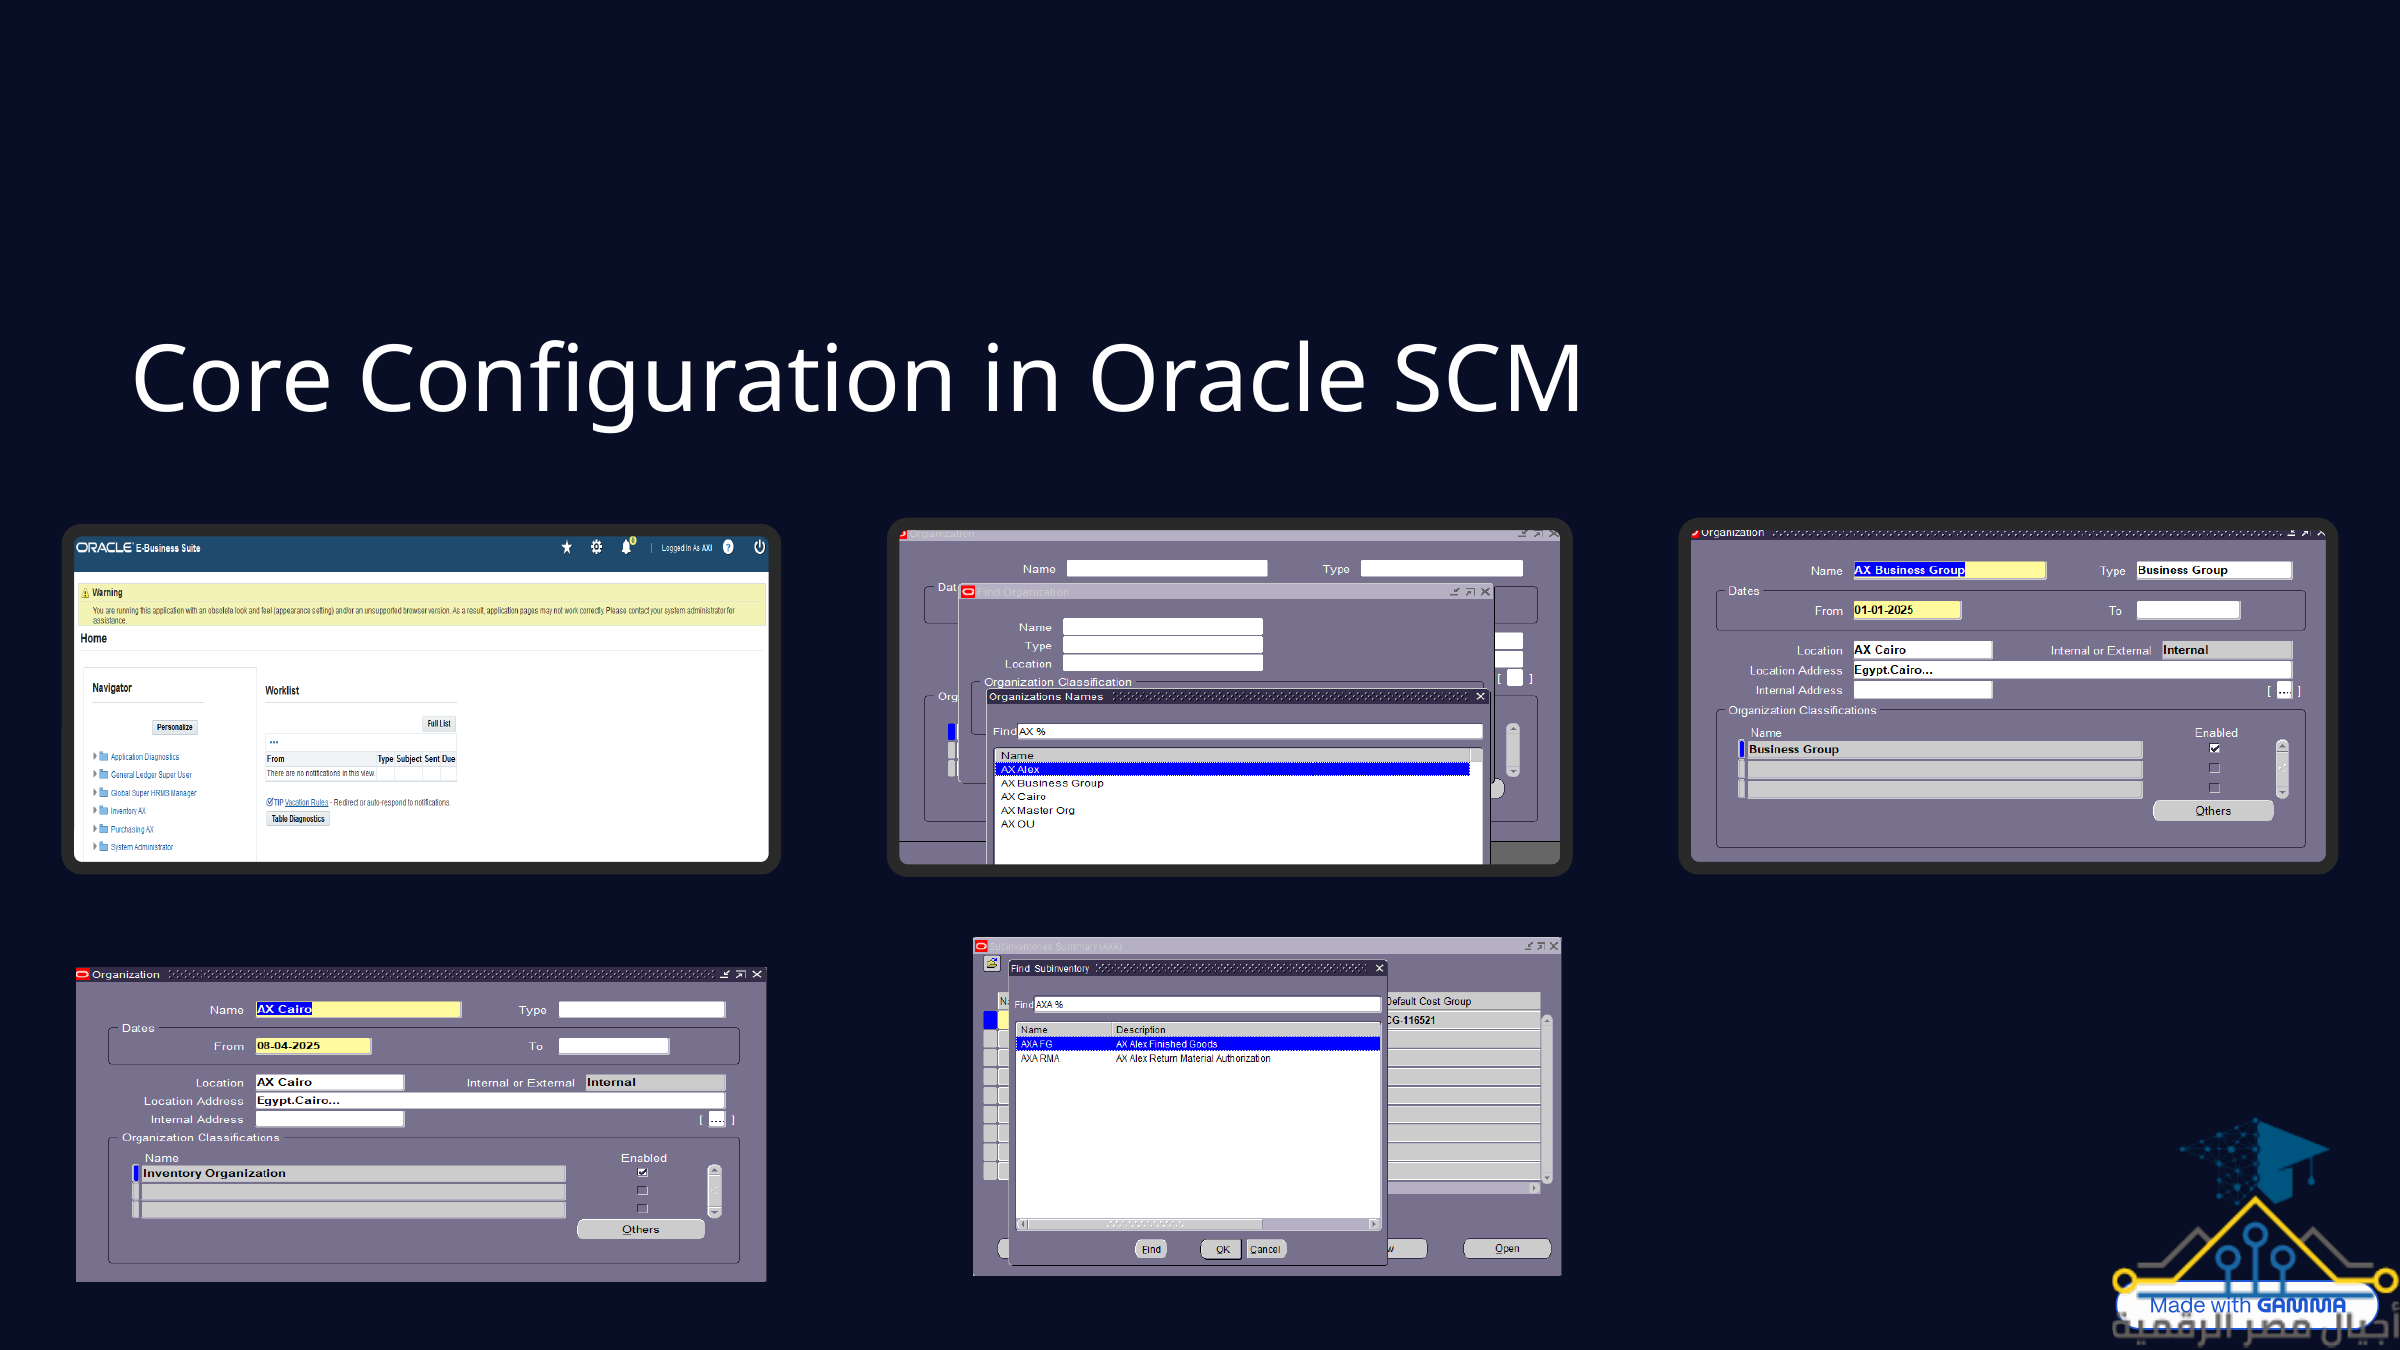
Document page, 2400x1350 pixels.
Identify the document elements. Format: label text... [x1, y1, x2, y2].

picture [76, 967, 767, 1282]
picture [1684, 523, 2333, 869]
picture [67, 530, 775, 869]
picture [973, 937, 1562, 1276]
text_box Core Configuration in Oracle SCM [130, 314, 1637, 431]
picture [2106, 1116, 2400, 1349]
picture [893, 523, 1567, 871]
